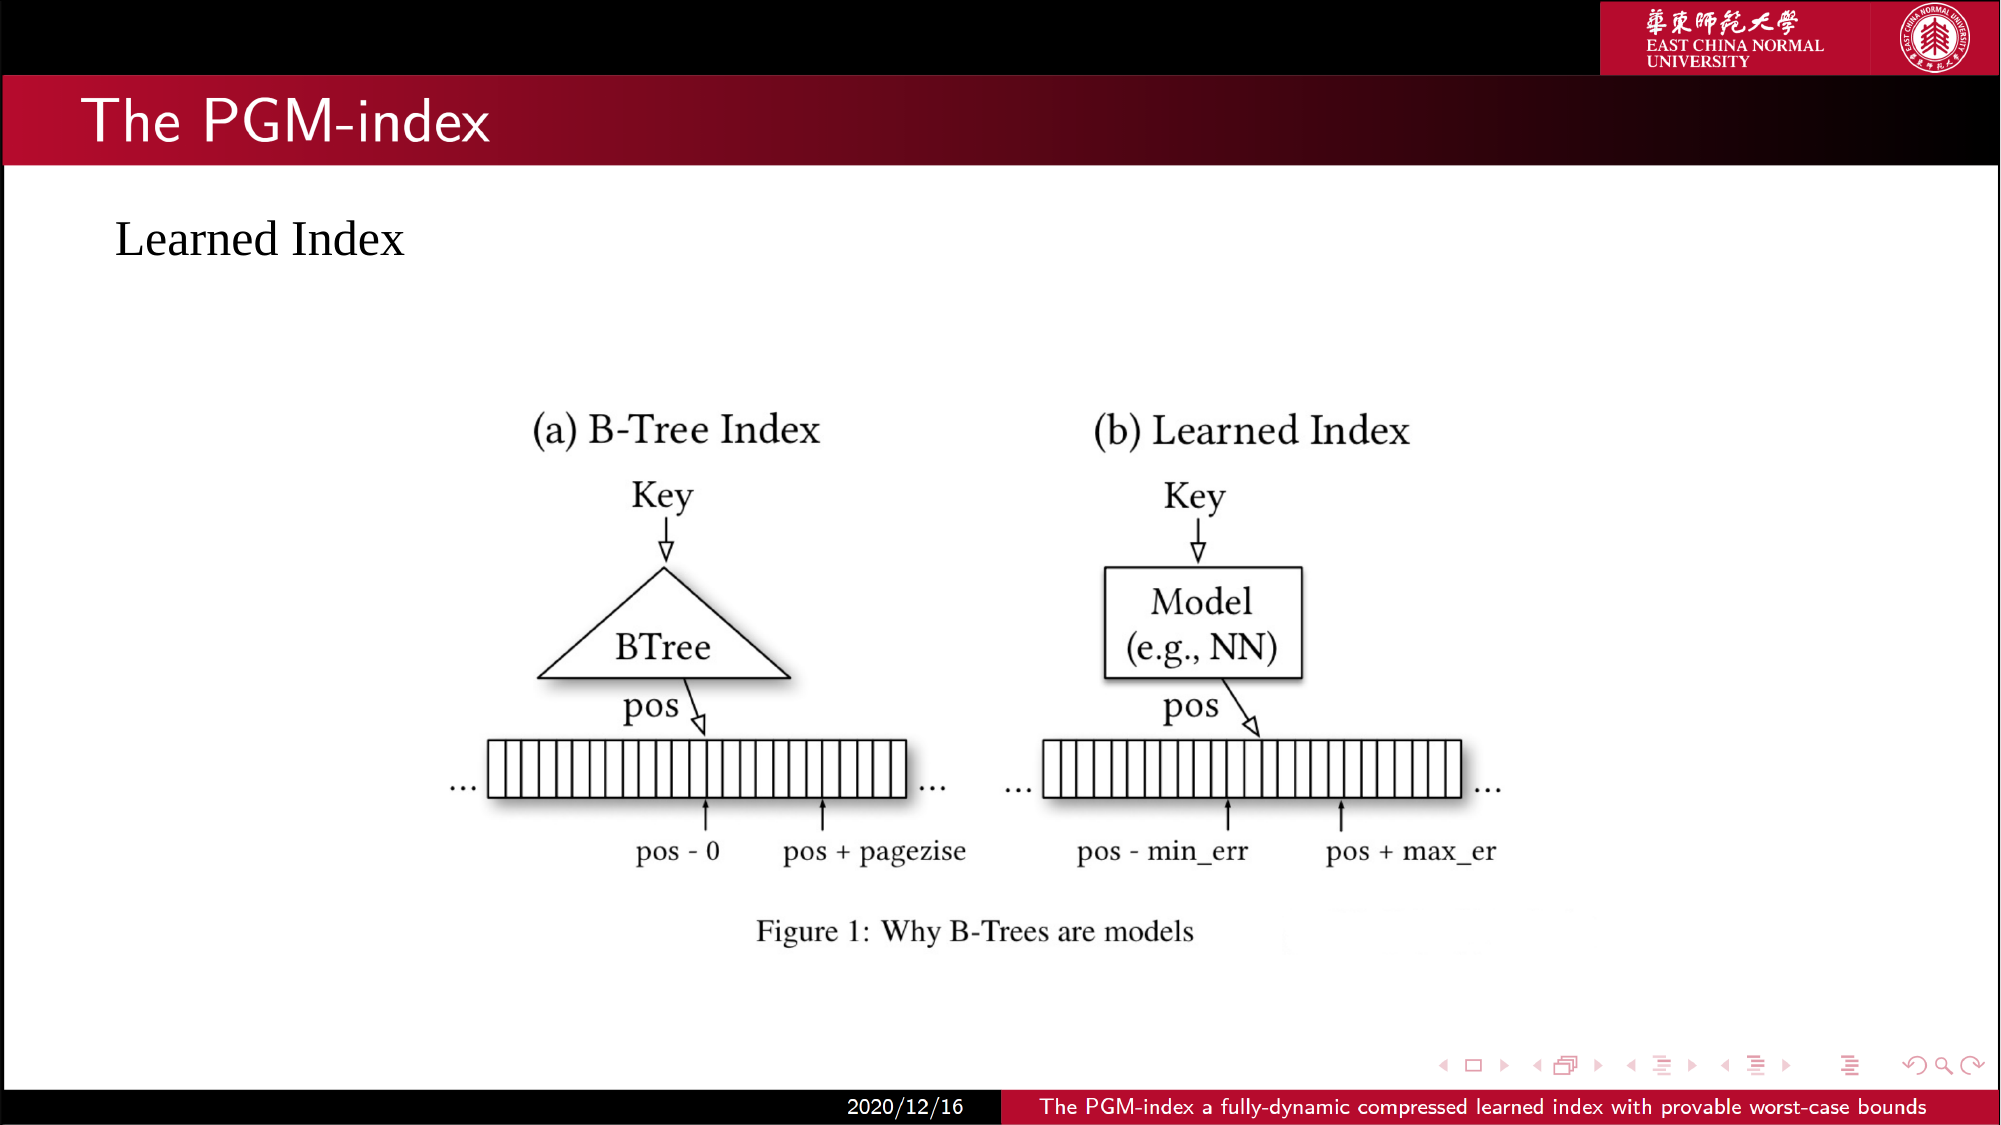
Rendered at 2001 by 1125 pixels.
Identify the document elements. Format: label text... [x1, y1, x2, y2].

picture [0, 0, 2001, 1125]
text_box Learned Index [99, 198, 646, 274]
